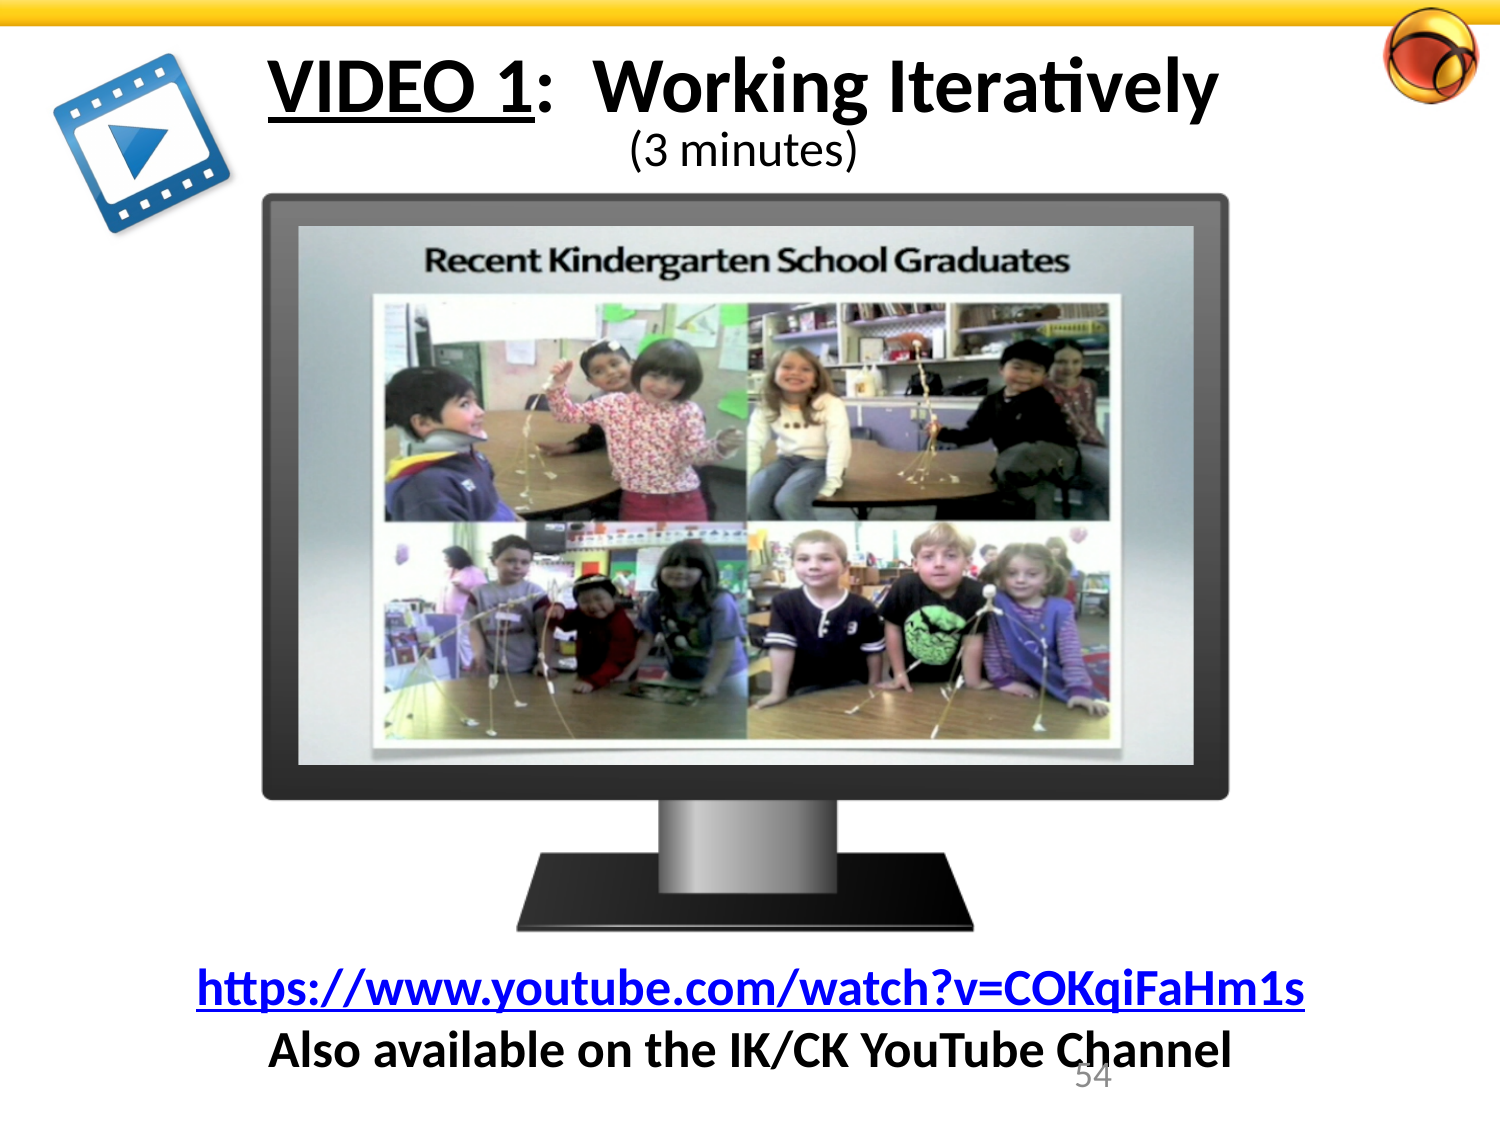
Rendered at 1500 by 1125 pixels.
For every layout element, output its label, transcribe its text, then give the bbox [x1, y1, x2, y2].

slide_number 54 [1059, 1042, 1397, 1103]
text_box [236, 172, 1252, 959]
text_box VIDEO 1: Working Iteratively (3 minutes) [178, 44, 1320, 183]
picture [0, 0, 1500, 1125]
text_box https://www.youtube.com/watch?v=COKqiFaHm1s Also available on the IK/CK YouTube Channel [86, 946, 1416, 1086]
